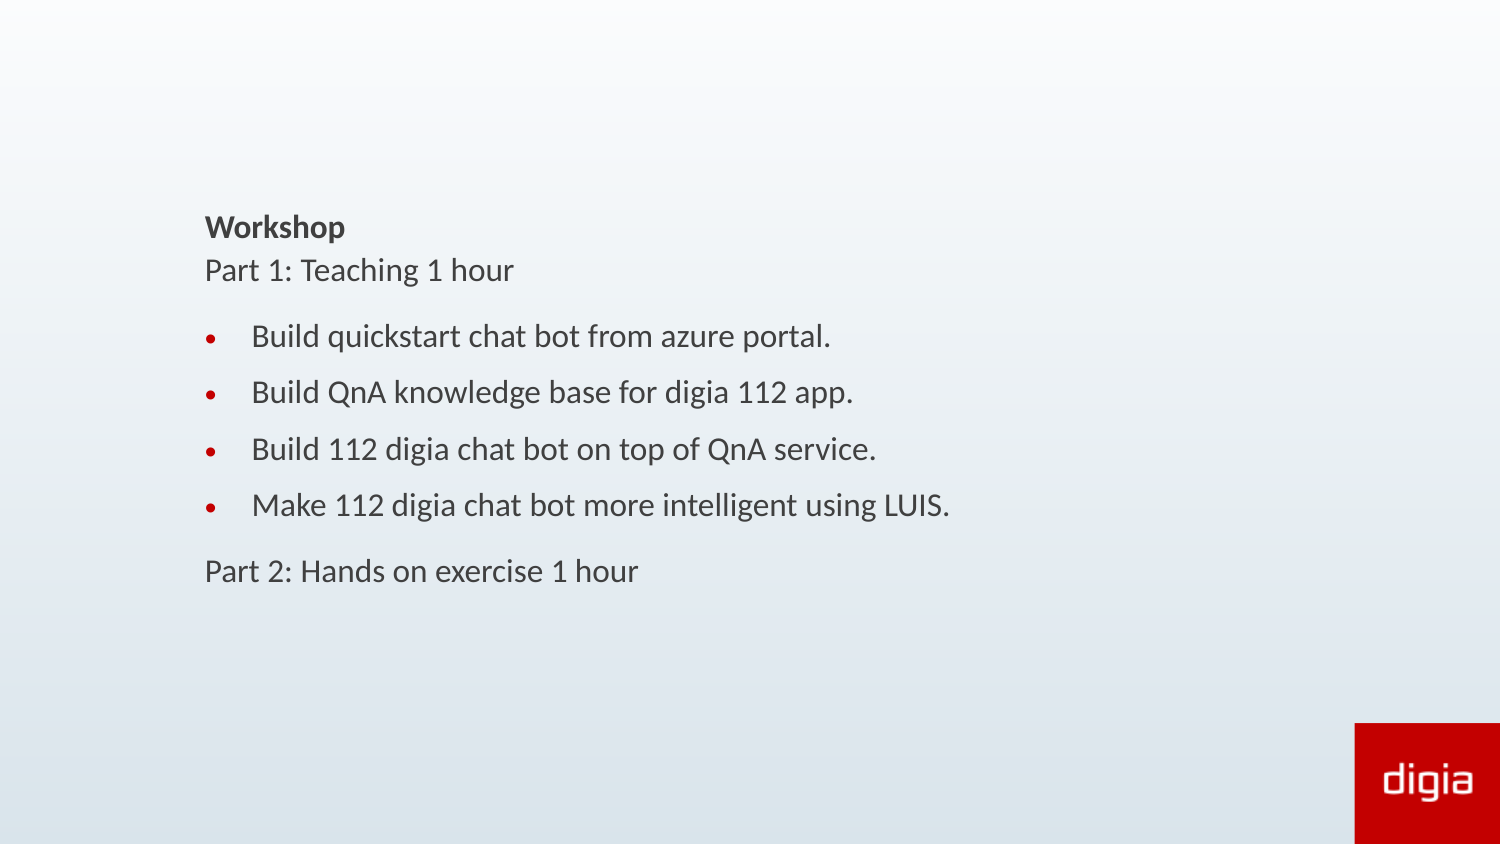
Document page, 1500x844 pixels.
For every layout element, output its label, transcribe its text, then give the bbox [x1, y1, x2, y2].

picture [1354, 723, 1500, 844]
text_box Workshop [189, 206, 432, 262]
list Part 1: Teaching 1 hour Build quickstart chat bot from azure portal. Build QnA knowledge base for digia 112 app. Build 112 digia chat bot on top of QnA service. Make 112 digia chat bot more intelligent using LUIS. Part 2: Hands on exercise 1 hour [189, 182, 1311, 711]
